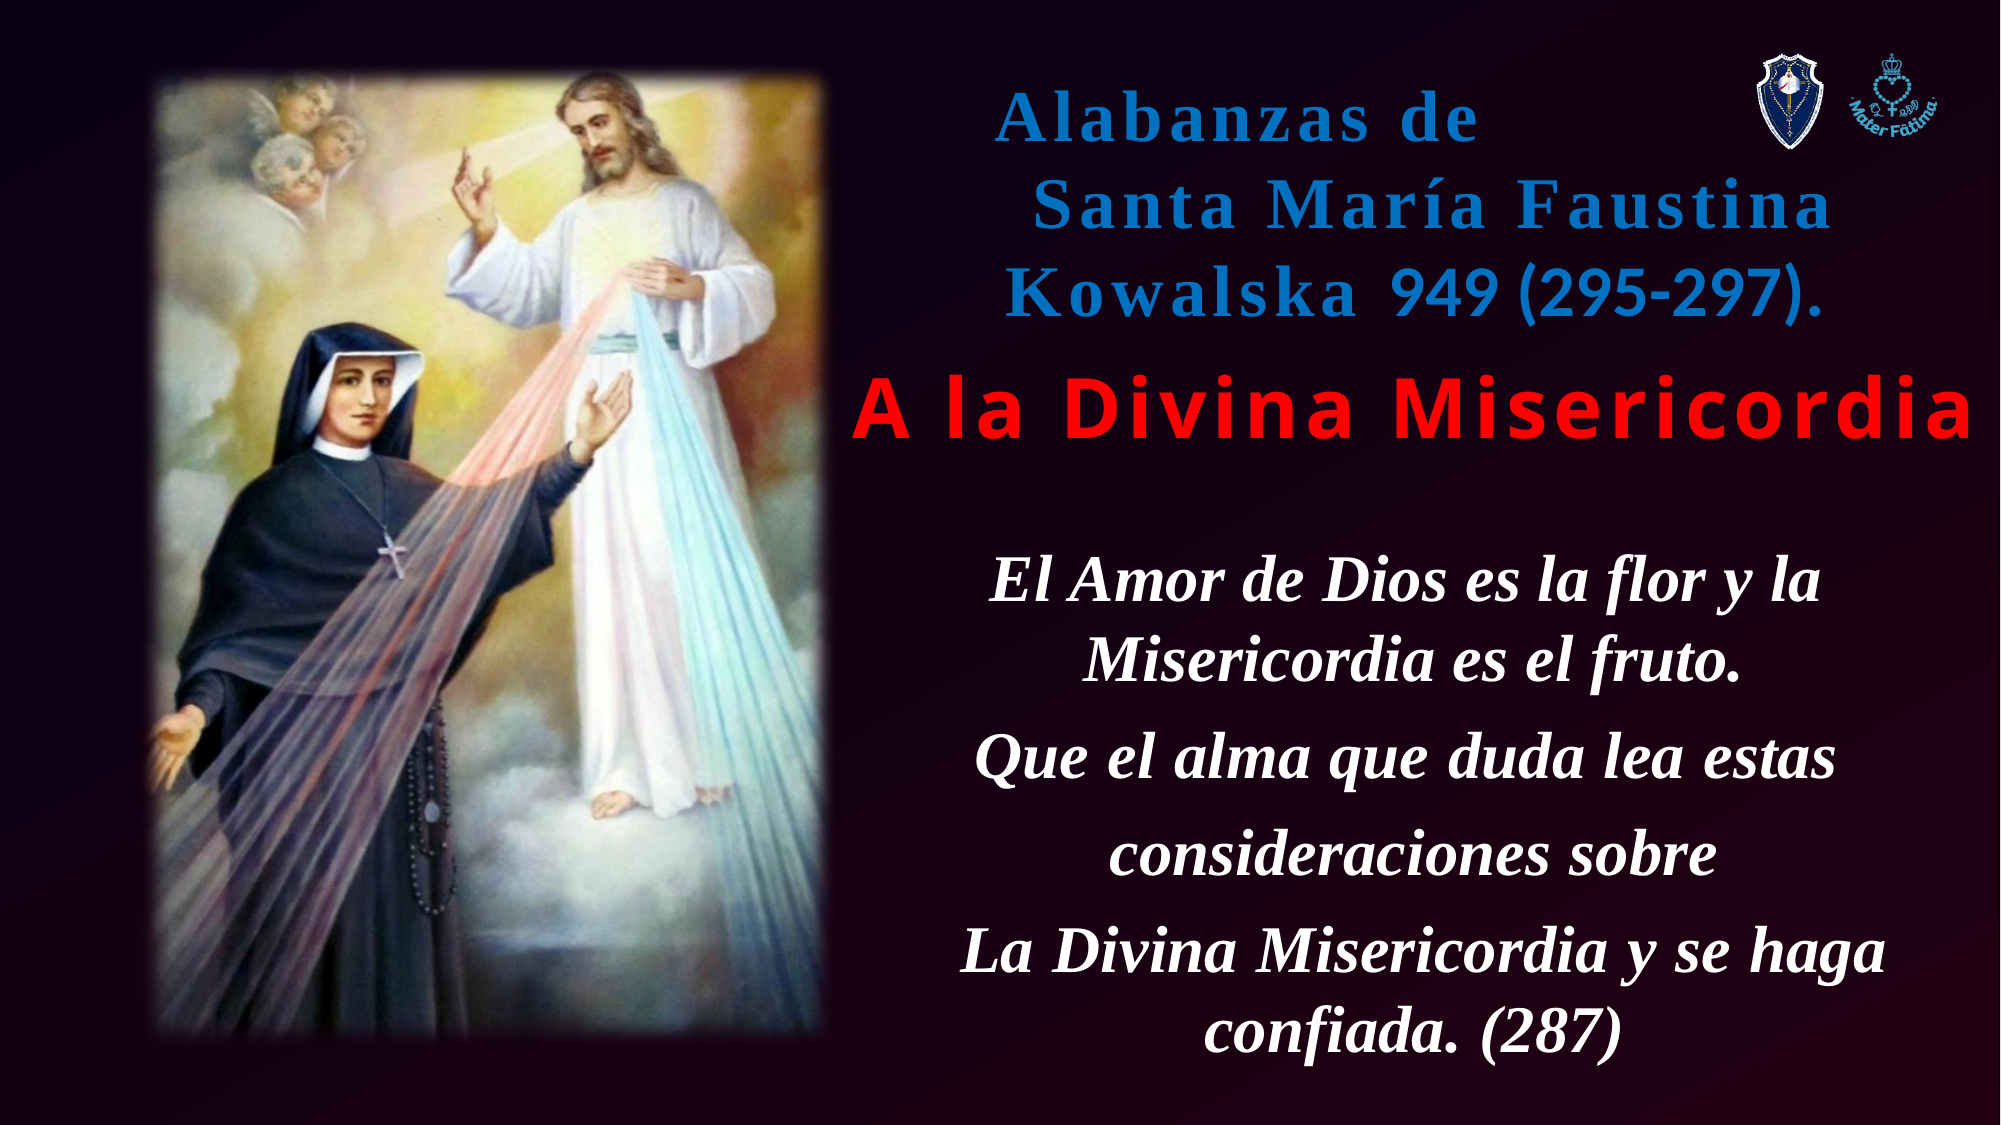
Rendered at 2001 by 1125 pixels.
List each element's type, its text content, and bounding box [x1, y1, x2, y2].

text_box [1756, 53, 1937, 150]
text_box A la Divina Misericordia El Amor de Dios es la flor y la Misericordia es el fruto. Que el alma que duda lea estas consideraciones sobre La Divina Misericordia y se haga confiada. (287) [800, 347, 2000, 1074]
picture [0, 0, 2001, 1125]
text_box Alabanzas de Santa María Faustina Kowalska 949 (295-297). [962, 61, 2000, 339]
